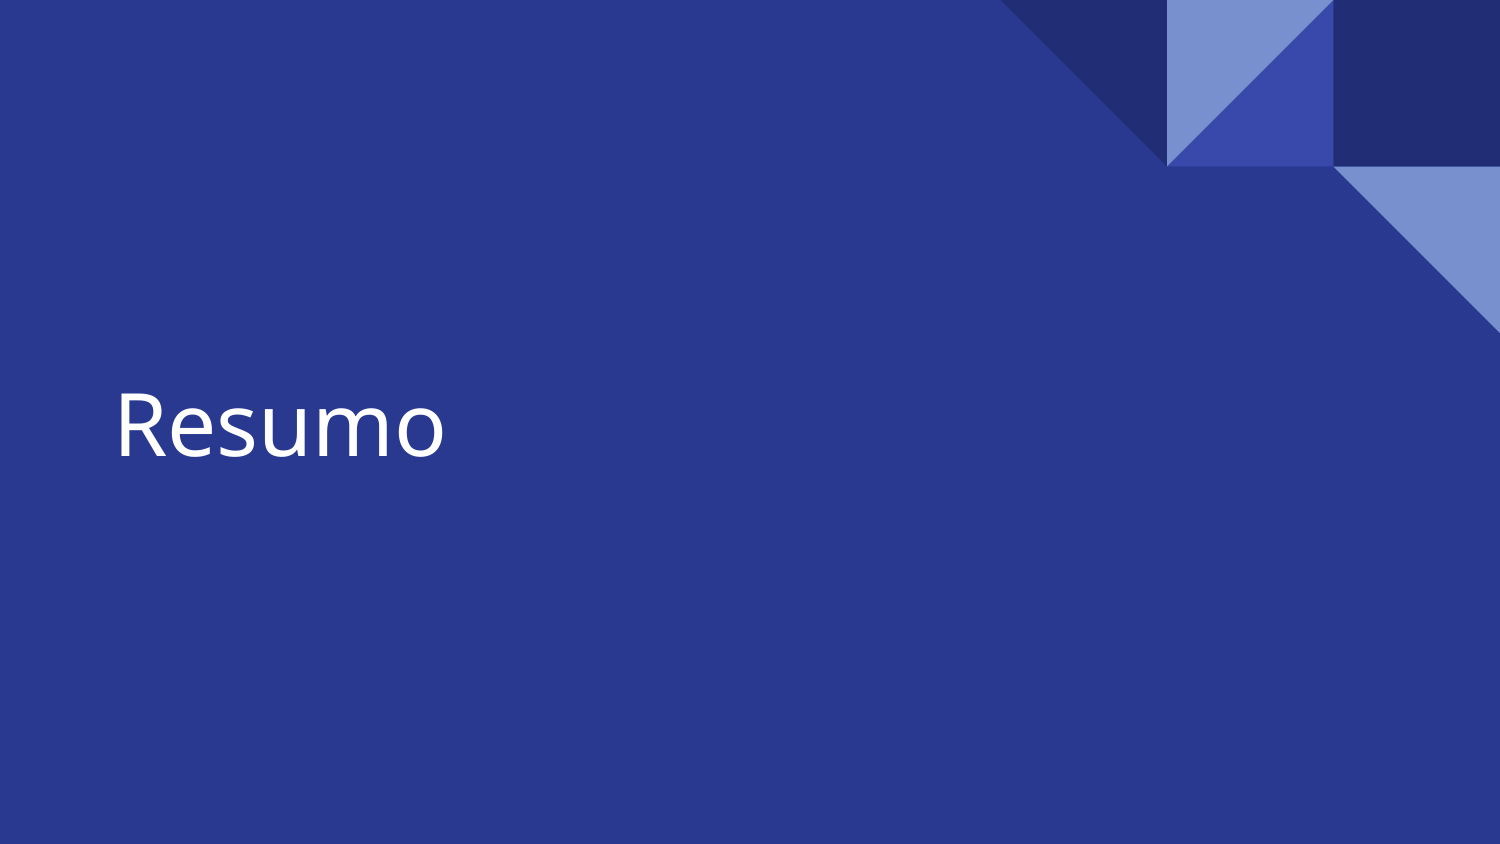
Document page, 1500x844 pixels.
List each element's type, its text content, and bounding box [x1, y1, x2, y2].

title Resumo [98, 353, 1447, 491]
